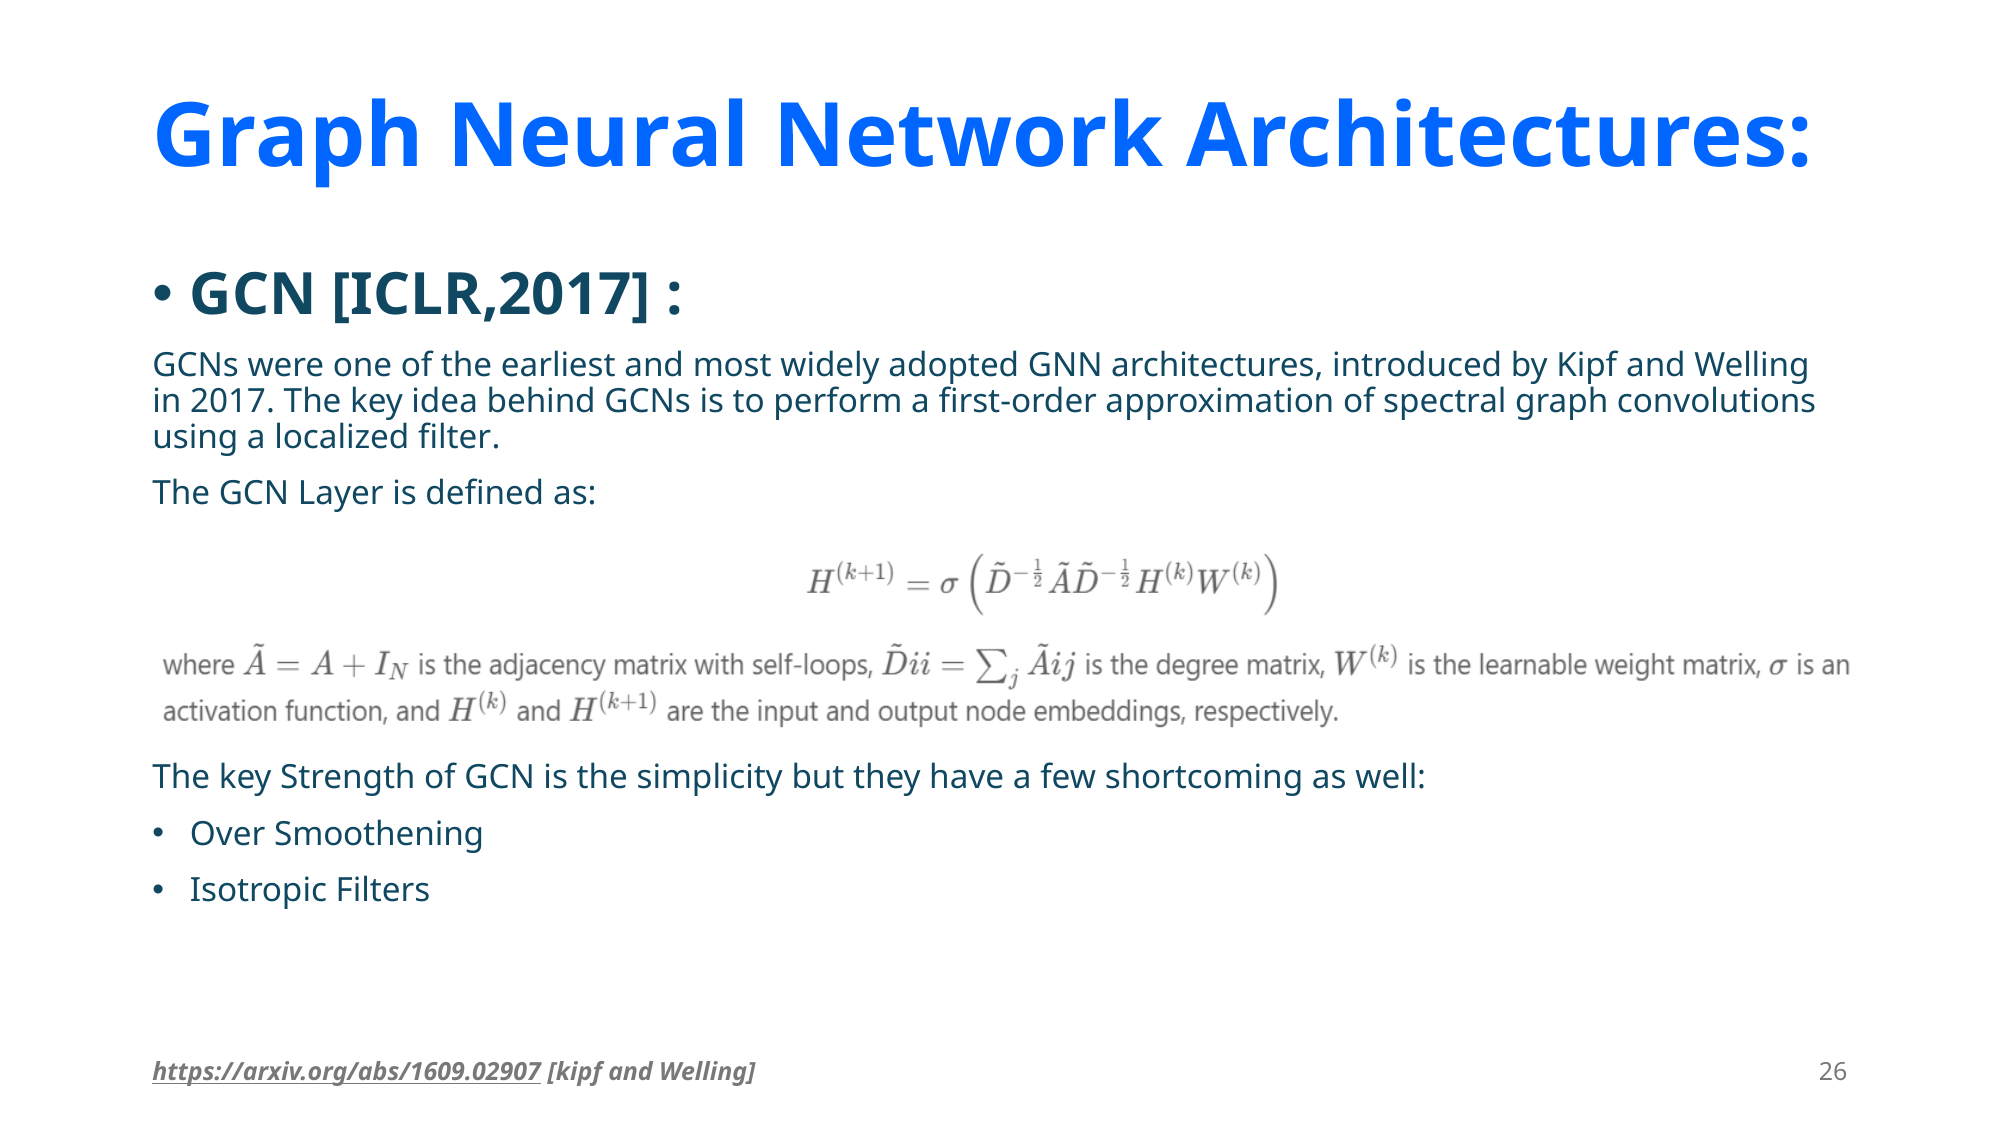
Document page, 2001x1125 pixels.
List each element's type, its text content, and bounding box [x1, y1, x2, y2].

picture [151, 533, 1878, 737]
title Graph Neural Network Architectures: [137, 81, 1863, 256]
slide_number 26 [1569, 1042, 1863, 1103]
list GCN [ICLR,2017] : GCNs were one of the earliest and most widely adopted GNN architectures, introduced by Kipf and Welling in 2017. The key idea behind GCNs is to perform a first-order approximation of spectral graph convolutions using a localized filter. The GCN Layer is defined as: The key Strength of GCN is the simplicity but they have a few shortcoming as well: Over Smoothening Isotropic Filters [137, 256, 1863, 1014]
footer https://arxiv.org/abs/1609.02907 [kipf and Welling] [137, 1042, 1569, 1103]
